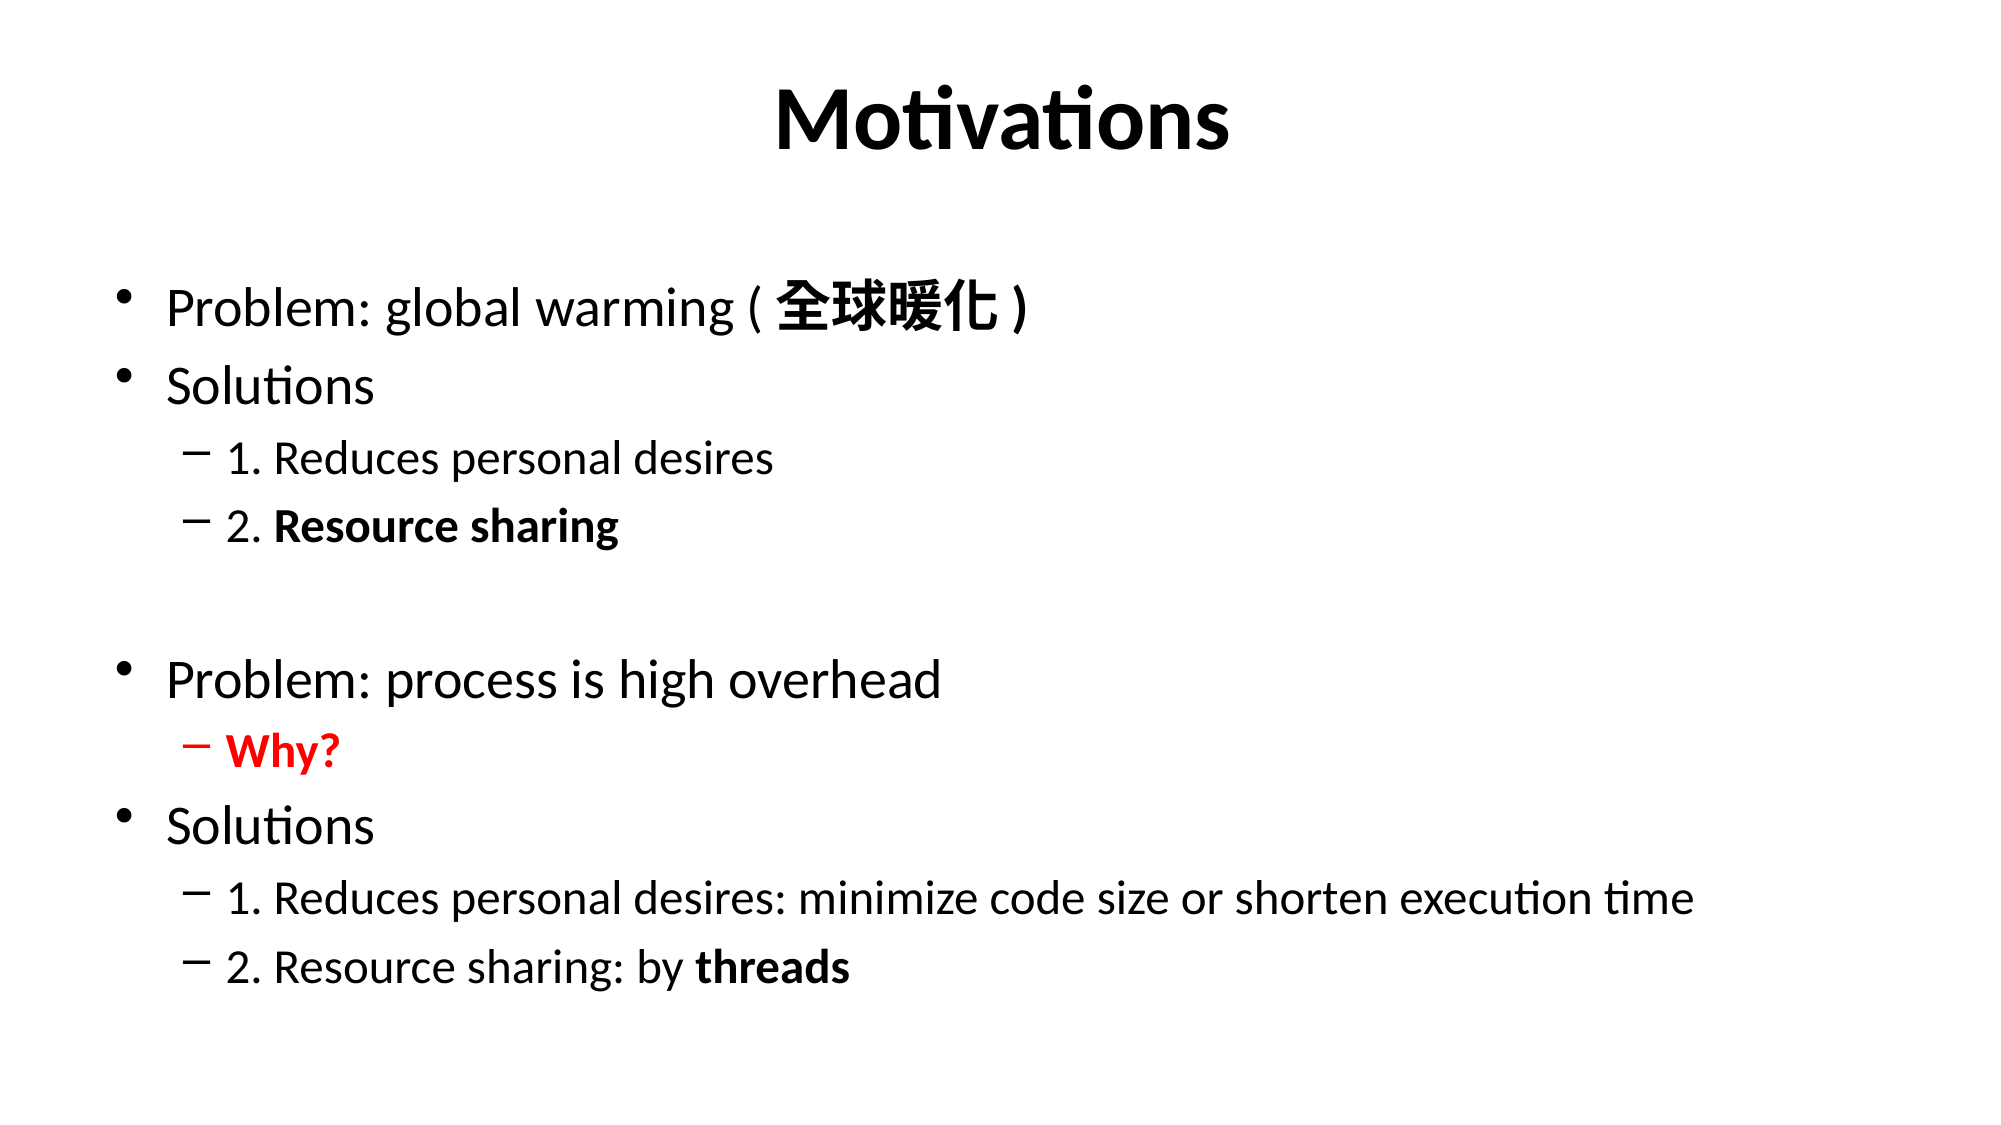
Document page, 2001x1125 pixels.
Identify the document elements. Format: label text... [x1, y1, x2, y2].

title Motivations [102, 18, 1903, 207]
list Problem: global warming (全球暖化) Solutions 1. Reduces personal desires 2. Resource sharing Problem: process is high overhead Why? Solutions 1. Reduces personal desires: minimize code size or shorten execution time 2. Resource sharing: by threads [99, 262, 1901, 1006]
